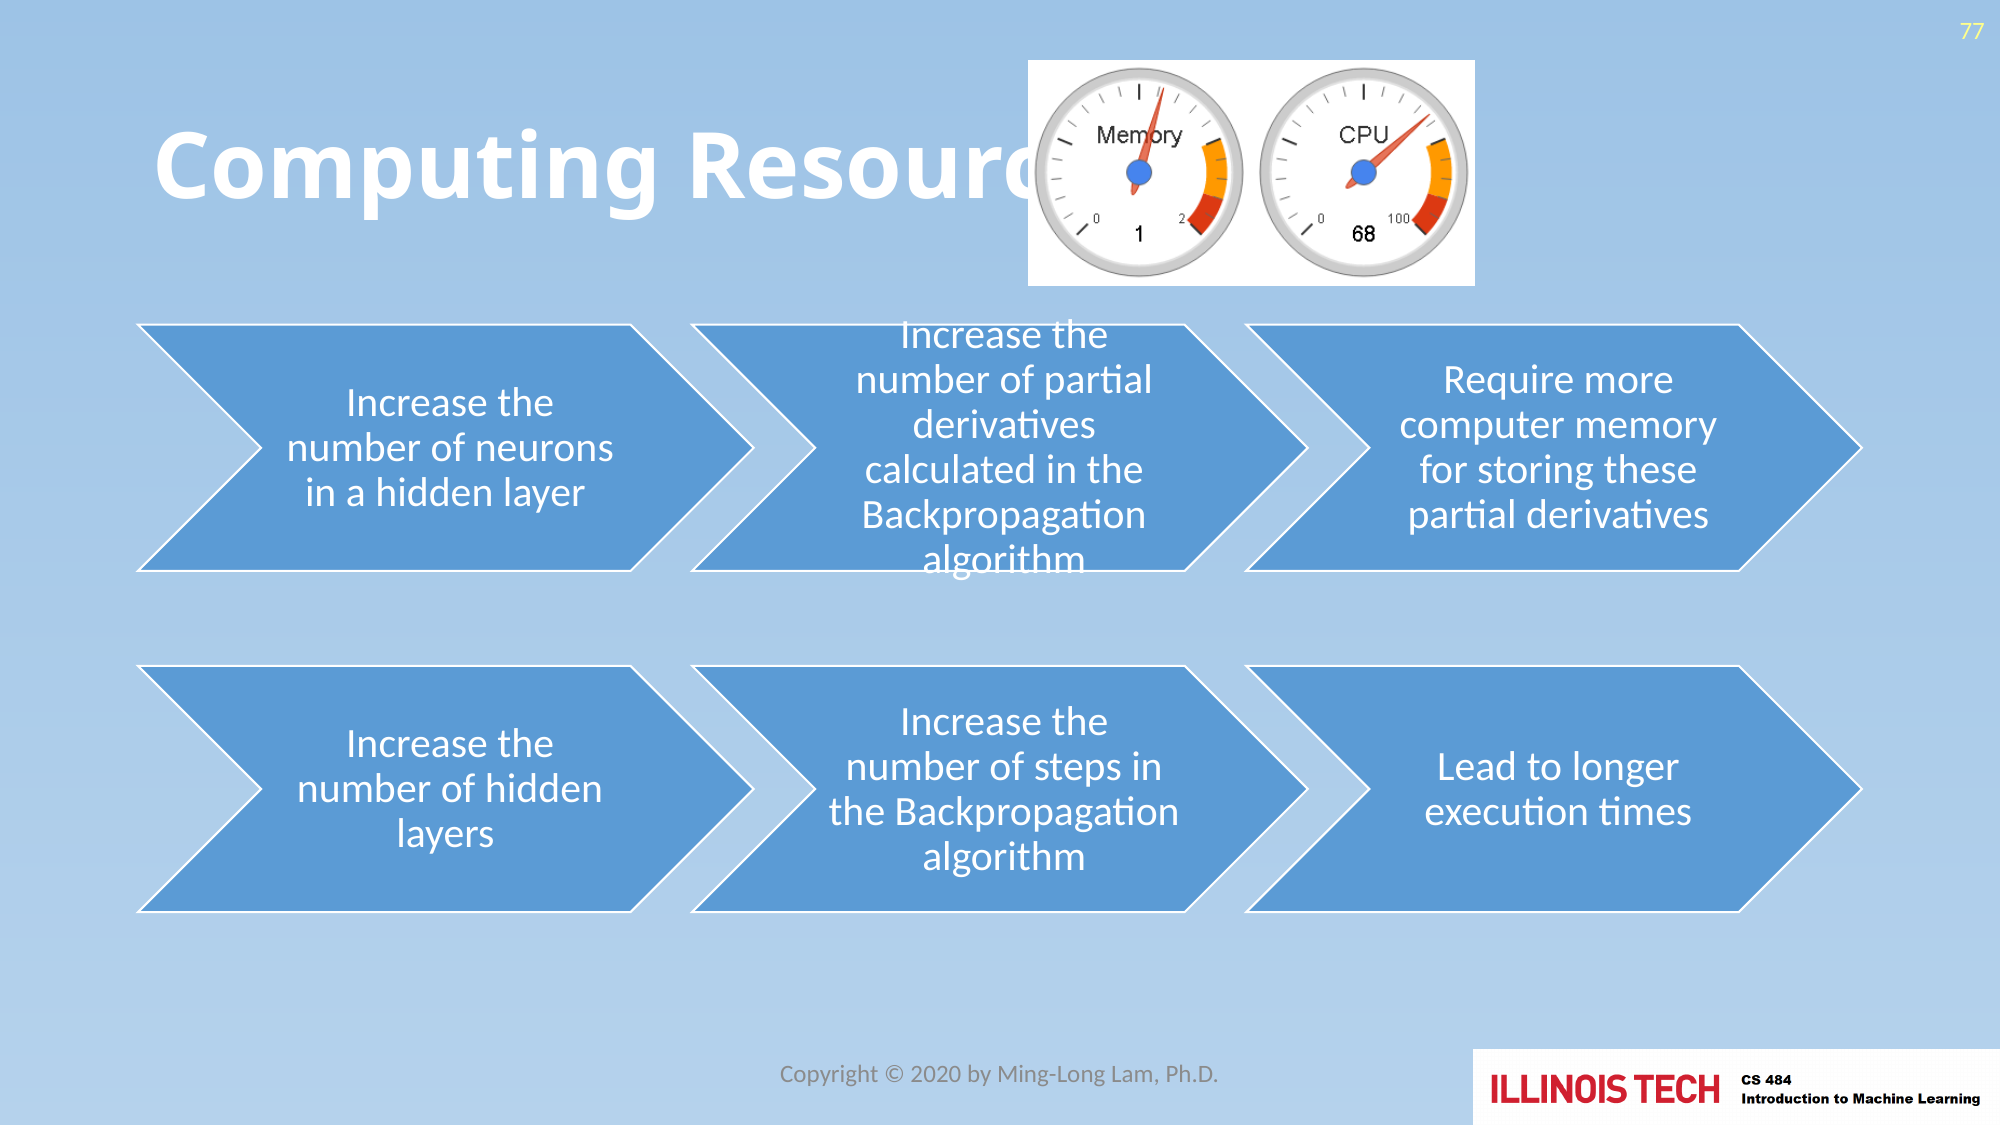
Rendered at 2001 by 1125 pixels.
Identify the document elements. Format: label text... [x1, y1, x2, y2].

picture [1473, 1049, 2000, 1125]
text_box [137, 277, 1863, 618]
title Computing Resources [137, 59, 1863, 277]
picture [1028, 60, 1475, 286]
slide_number 77 [1550, 0, 2000, 60]
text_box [137, 618, 1863, 960]
footer Copyright © 2020 by Ming-Long Lam, Ph.D. [662, 1042, 1338, 1103]
